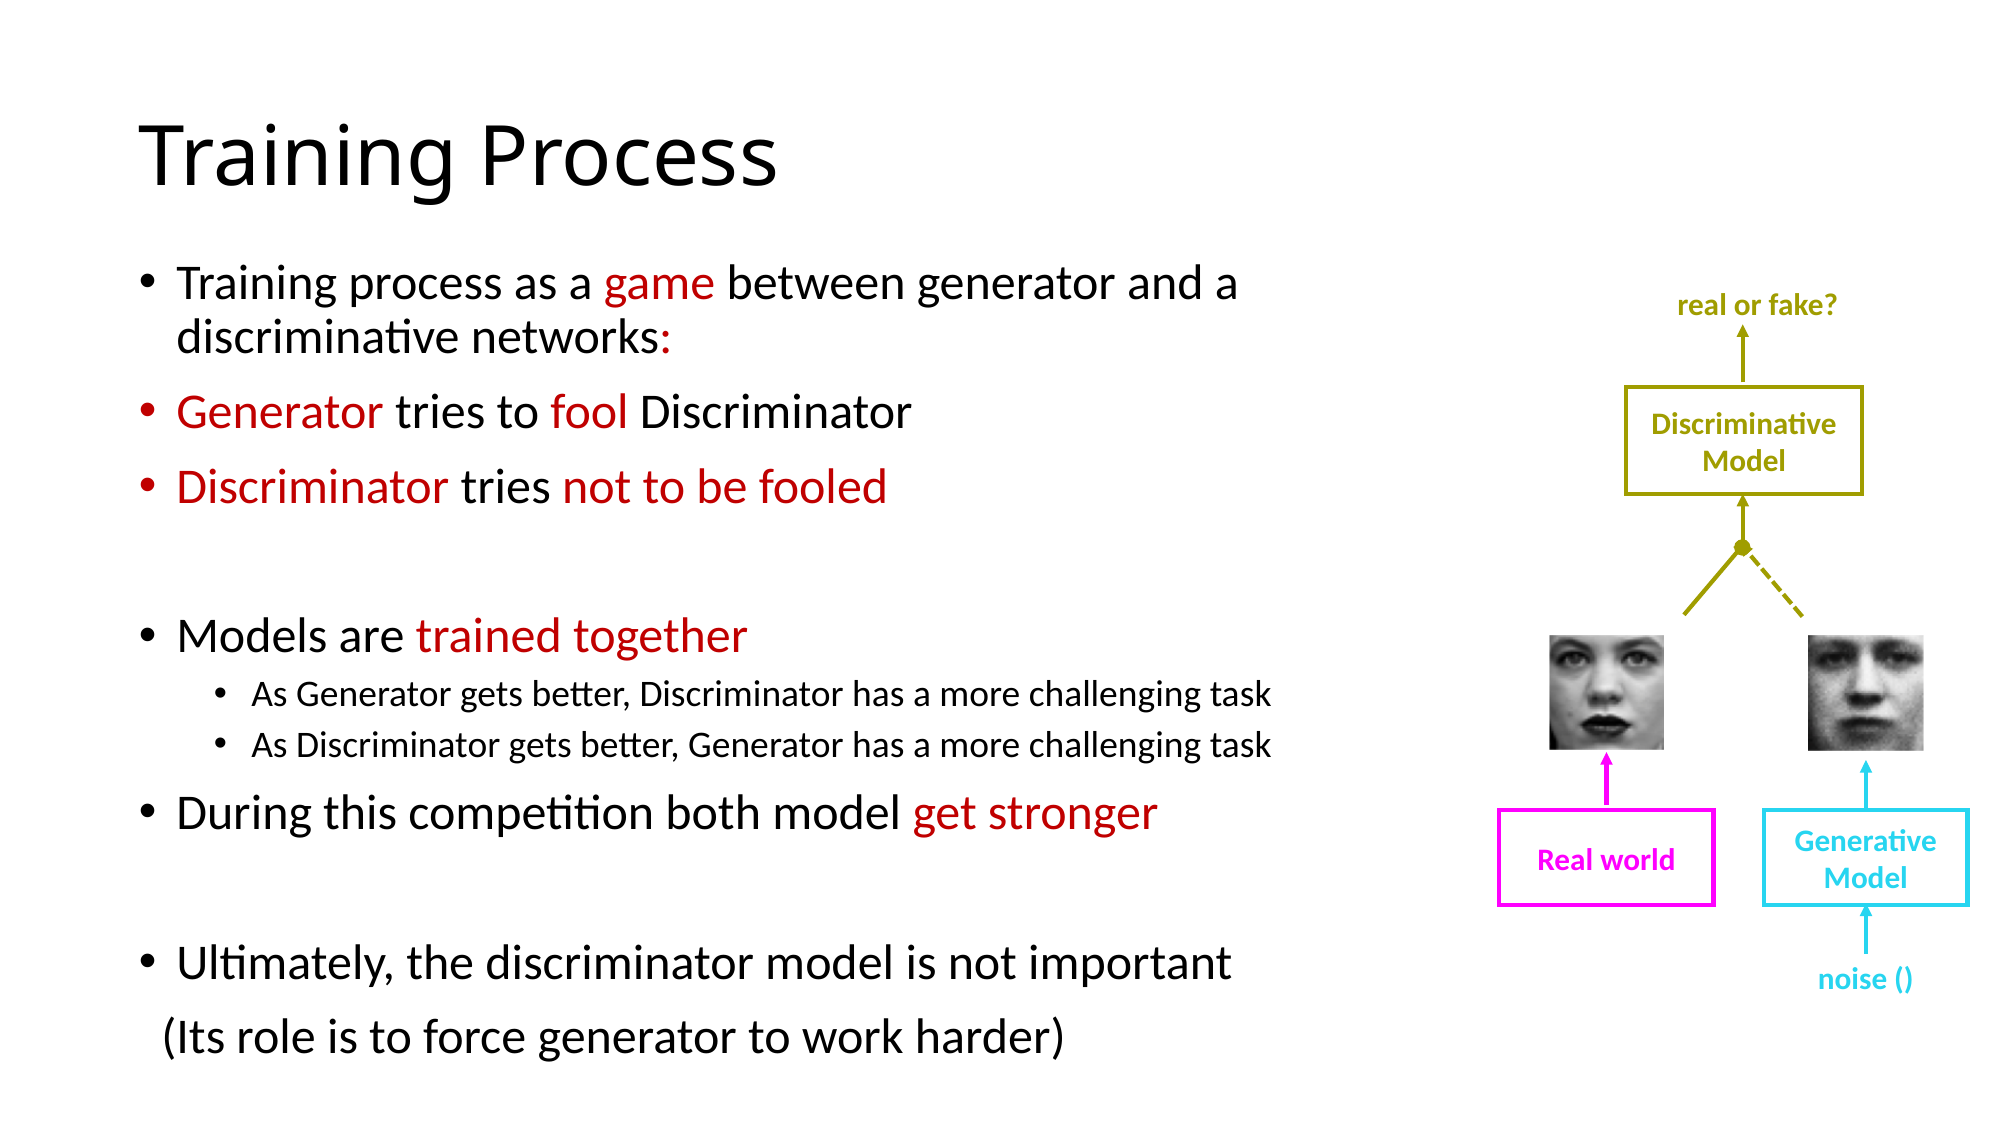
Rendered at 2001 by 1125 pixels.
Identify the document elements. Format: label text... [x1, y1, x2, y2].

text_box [1499, 635, 1714, 906]
title Training Process [123, 49, 1849, 268]
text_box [1625, 277, 1863, 552]
list Training process as a game between generator and a discriminative networks: Generator tries to fool Discriminator Discriminator tries not to be fooled Models are trained together As Generator gets better, Discriminator has a more challenging task As Discriminator gets better, Generator has a more challenging task During this competition both model get stronger Ultimately, the discriminator model is not important (Its role is to force generator to work harder) [123, 248, 1505, 954]
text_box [1740, 543, 1803, 617]
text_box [1764, 635, 1968, 1001]
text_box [1683, 541, 1747, 615]
